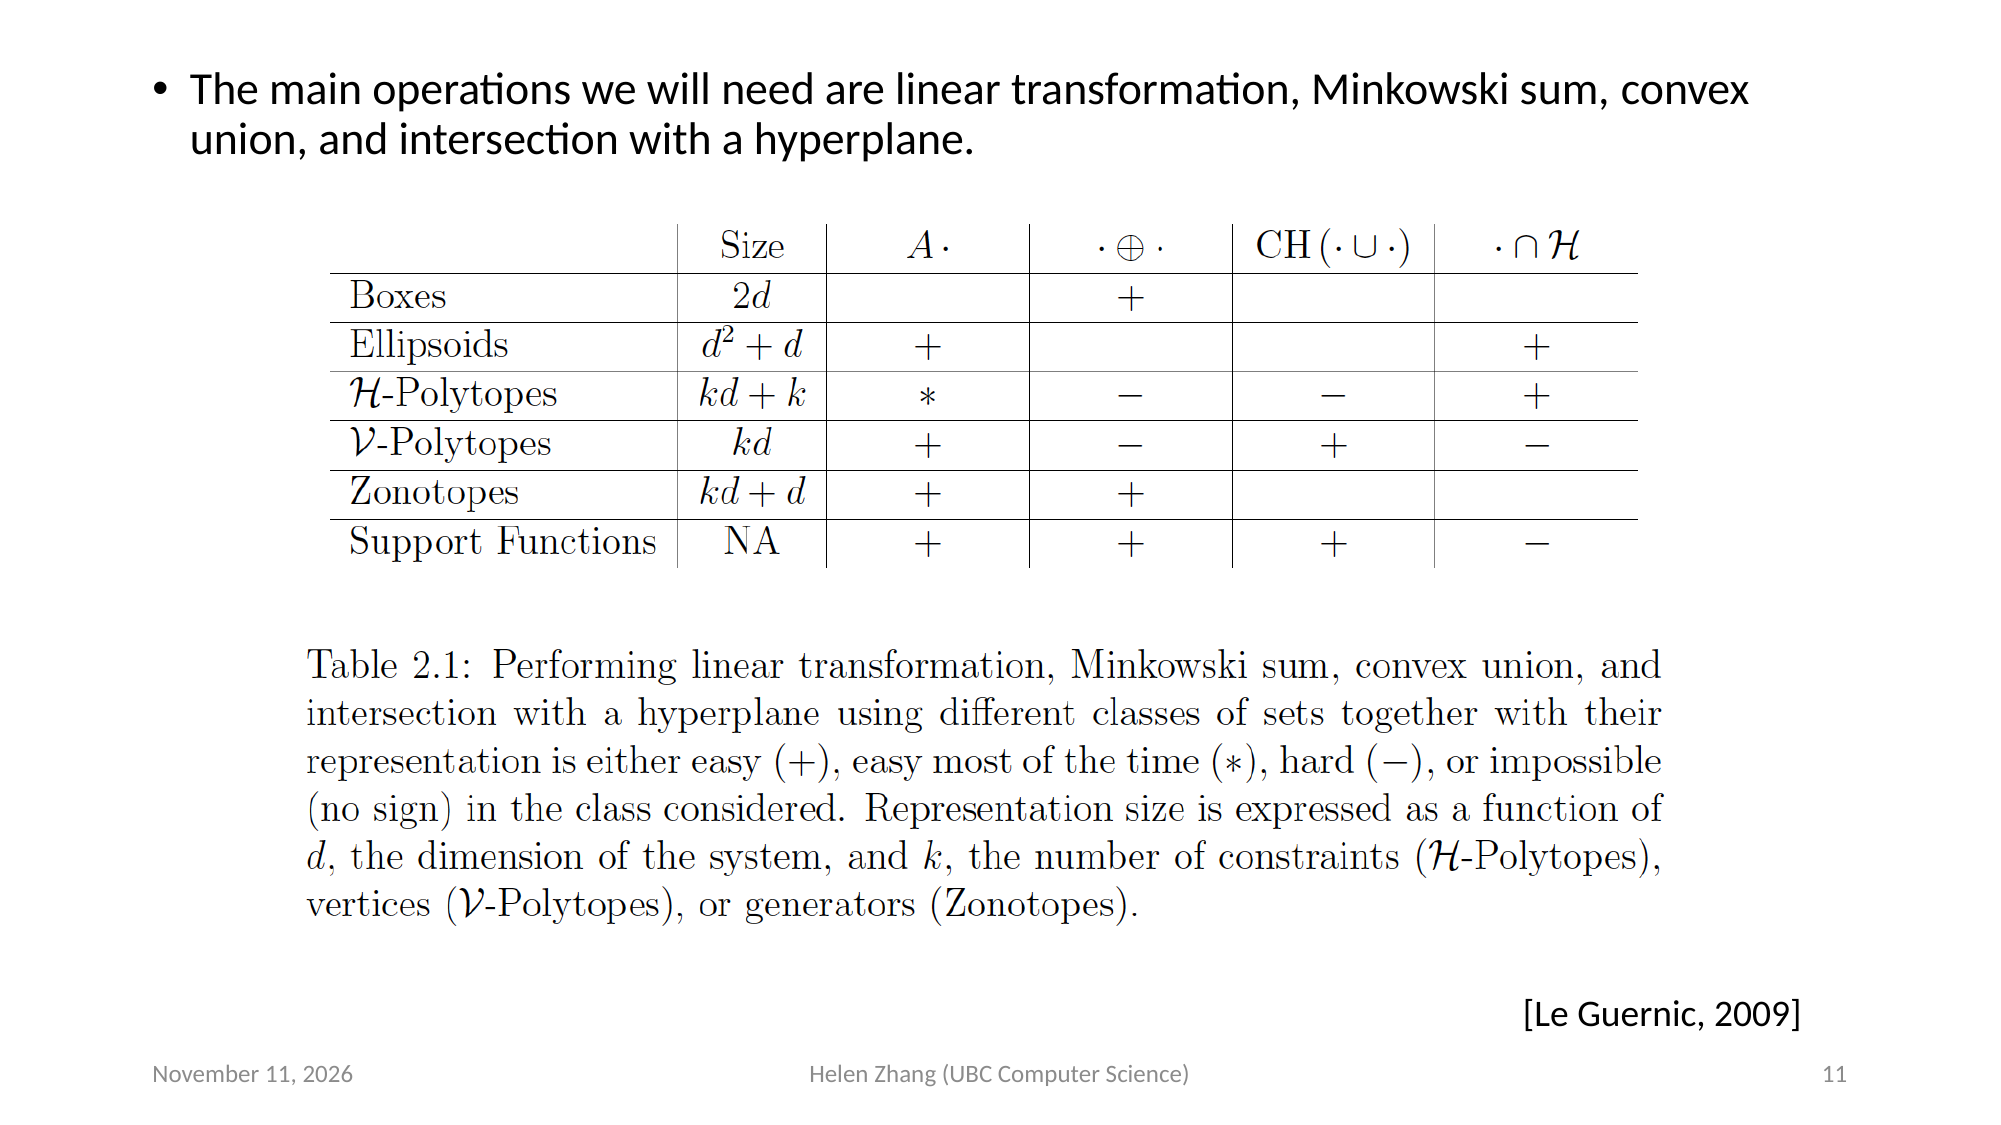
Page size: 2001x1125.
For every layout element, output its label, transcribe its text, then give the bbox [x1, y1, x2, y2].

slide_number 11 [1412, 1042, 1863, 1103]
footer Helen Zhang (UBC Computer Science) [662, 1042, 1338, 1103]
text_box [Le Guernic, 2009] [1508, 981, 1817, 1087]
list The main operations we will need are linear transformation, Minkowski sum, convex union, and intersection with a hyperplane. [137, 57, 1863, 1014]
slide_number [137, 1042, 588, 1103]
picture [288, 178, 1710, 953]
